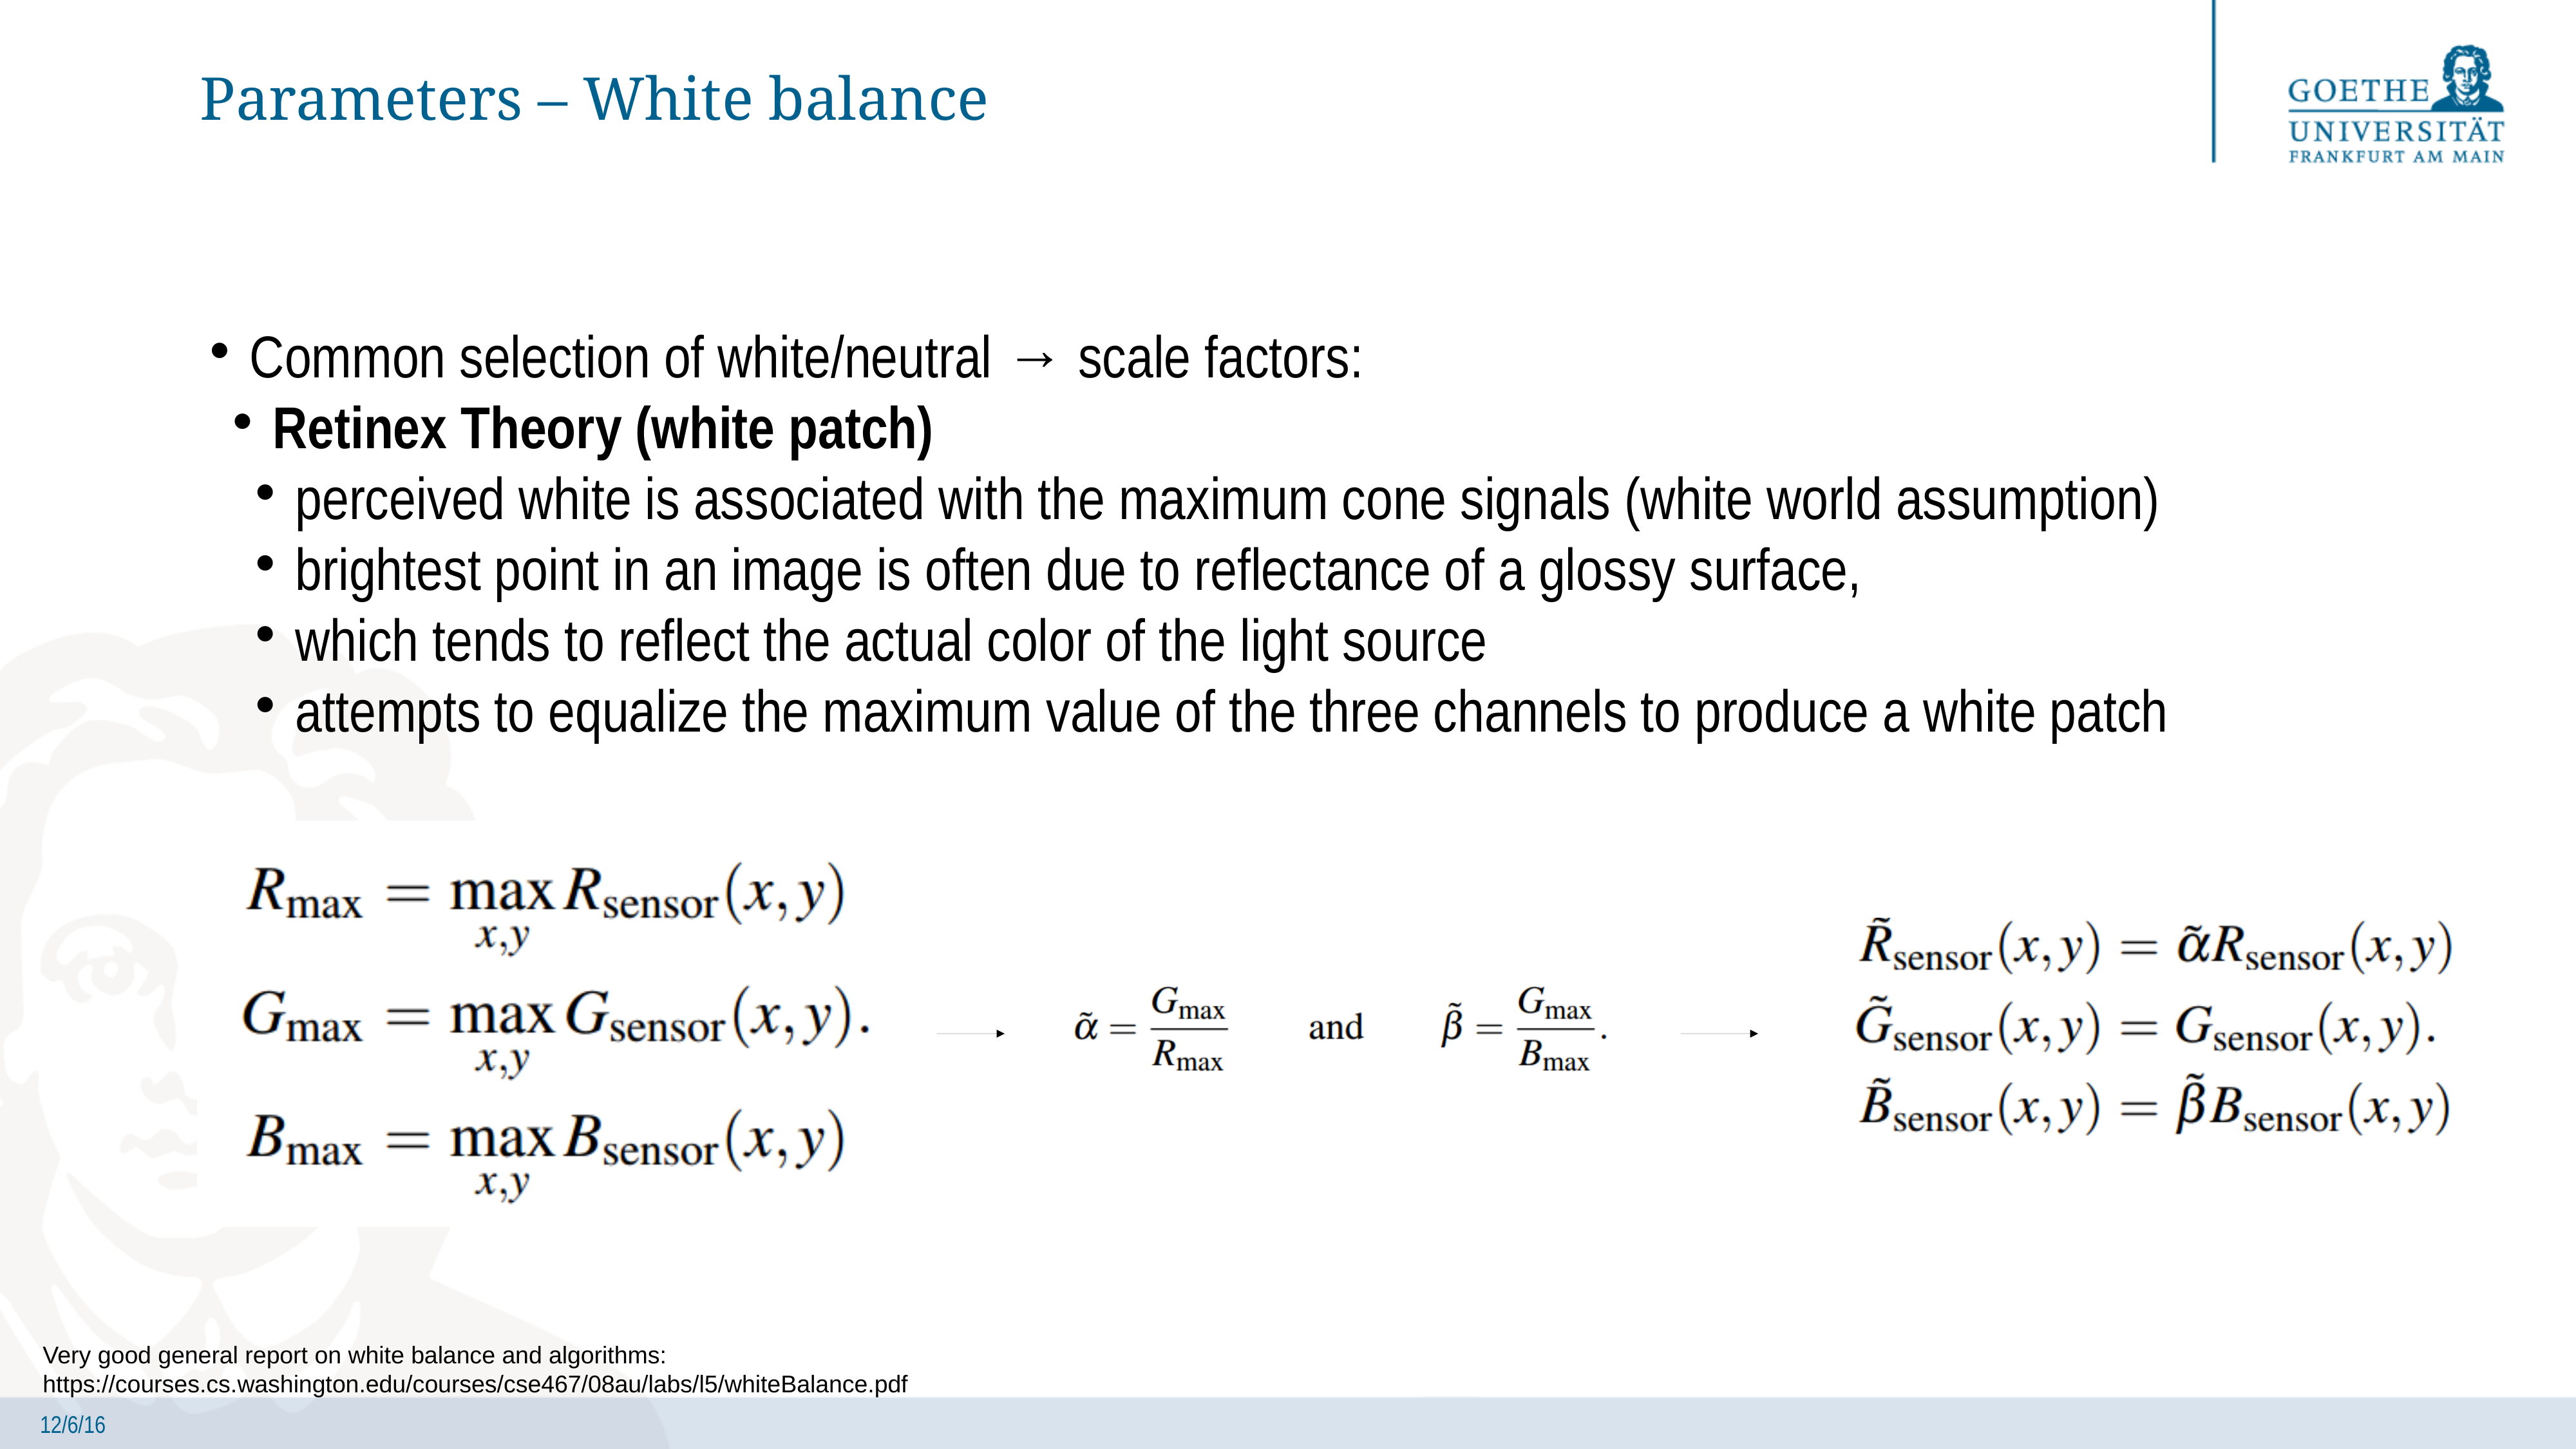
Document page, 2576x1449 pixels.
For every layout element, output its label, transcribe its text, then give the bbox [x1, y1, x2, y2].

text_box [936, 1029, 1005, 1038]
text_box Parameters – White balance [200, 21, 2194, 173]
text_box [1680, 1029, 1759, 1038]
text_box Very good general report on white balance and algorithms: https://courses.cs.washington.edu/courses/cse467/08au/labs/l5/whiteBalance.pdf [33, 1335, 918, 1399]
picture [0, 0, 2576, 1449]
text_box Common selection of white/neutral → scale factors: Retinex Theory (white patch) perceived white is associated with the maximum cone signals (white world assumption) brightest point in an image is often due to reflectance of a glossy surface, which tends to reflect the actual color of the light source attempts to equalize the maximum value of the three channels to produce a white patch [200, 314, 2351, 1354]
